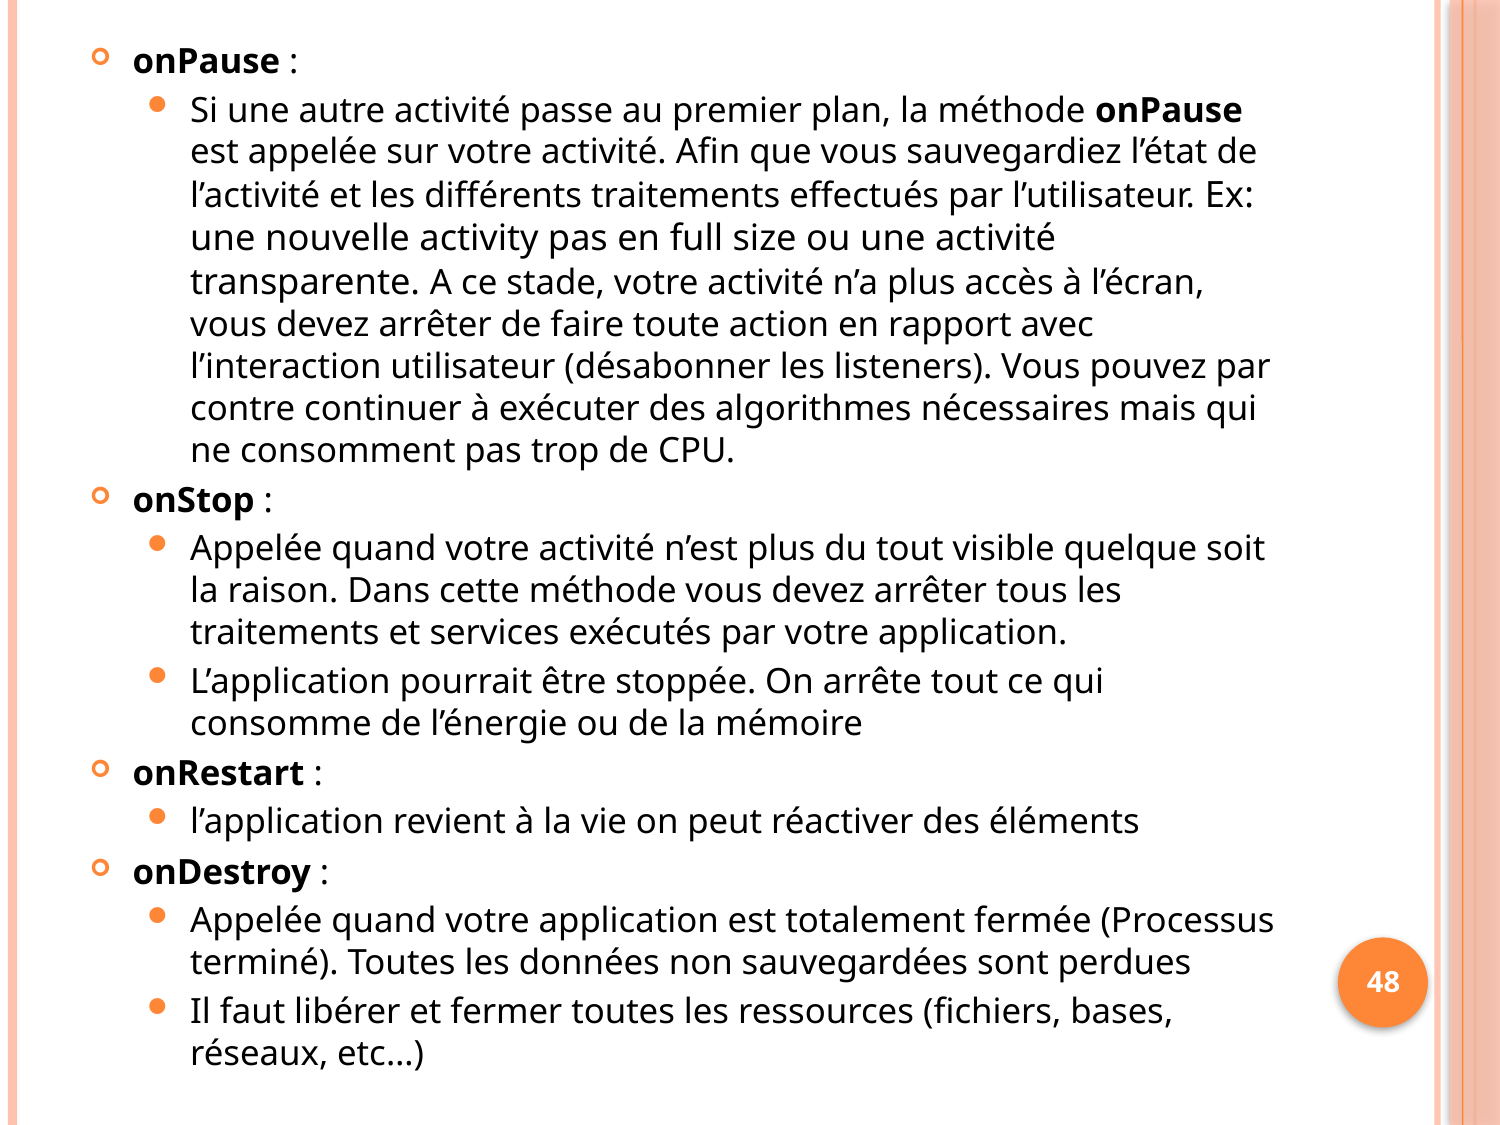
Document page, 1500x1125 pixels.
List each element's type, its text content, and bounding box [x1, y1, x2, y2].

list onPause : Si une autre activité passe au premier plan, la méthode onPause est appelée sur votre activité. Afin que vous sauvegardiez l’état de l’activité et les différents traitements effectués par l’utilisateur. Ex: une nouvelle activity pas en full size ou une activité transparente. A ce stade, votre activité n’a plus accès à l’écran, vous devez arrêter de faire toute action en rapport avec l’interaction utilisateur (désabonner les listeners). Vous pouvez par contre continuer à exécuter des algorithmes nécessaires mais qui ne consomment pas trop de CPU. onStop : Appelée quand votre activité n’est plus du tout visible quelque soit la raison. Dans cette méthode vous devez arrêter tous les traitements et services exécutés par votre application. L’application pourrait être stoppée. On arrête tout ce qui consomme de l’énergie ou de la mémoire onRestart : l’application revient à la vie on peut réactiver des éléments onDestroy : Appelée quand votre application est totalement fermée (Processus terminé). Toutes les données non sauvegardées sont perdues Il faut libérer et fermer toutes les ressources (fichiers, bases, réseaux, etc…) [75, 30, 1300, 1106]
slide_number 48 [1333, 940, 1434, 1027]
